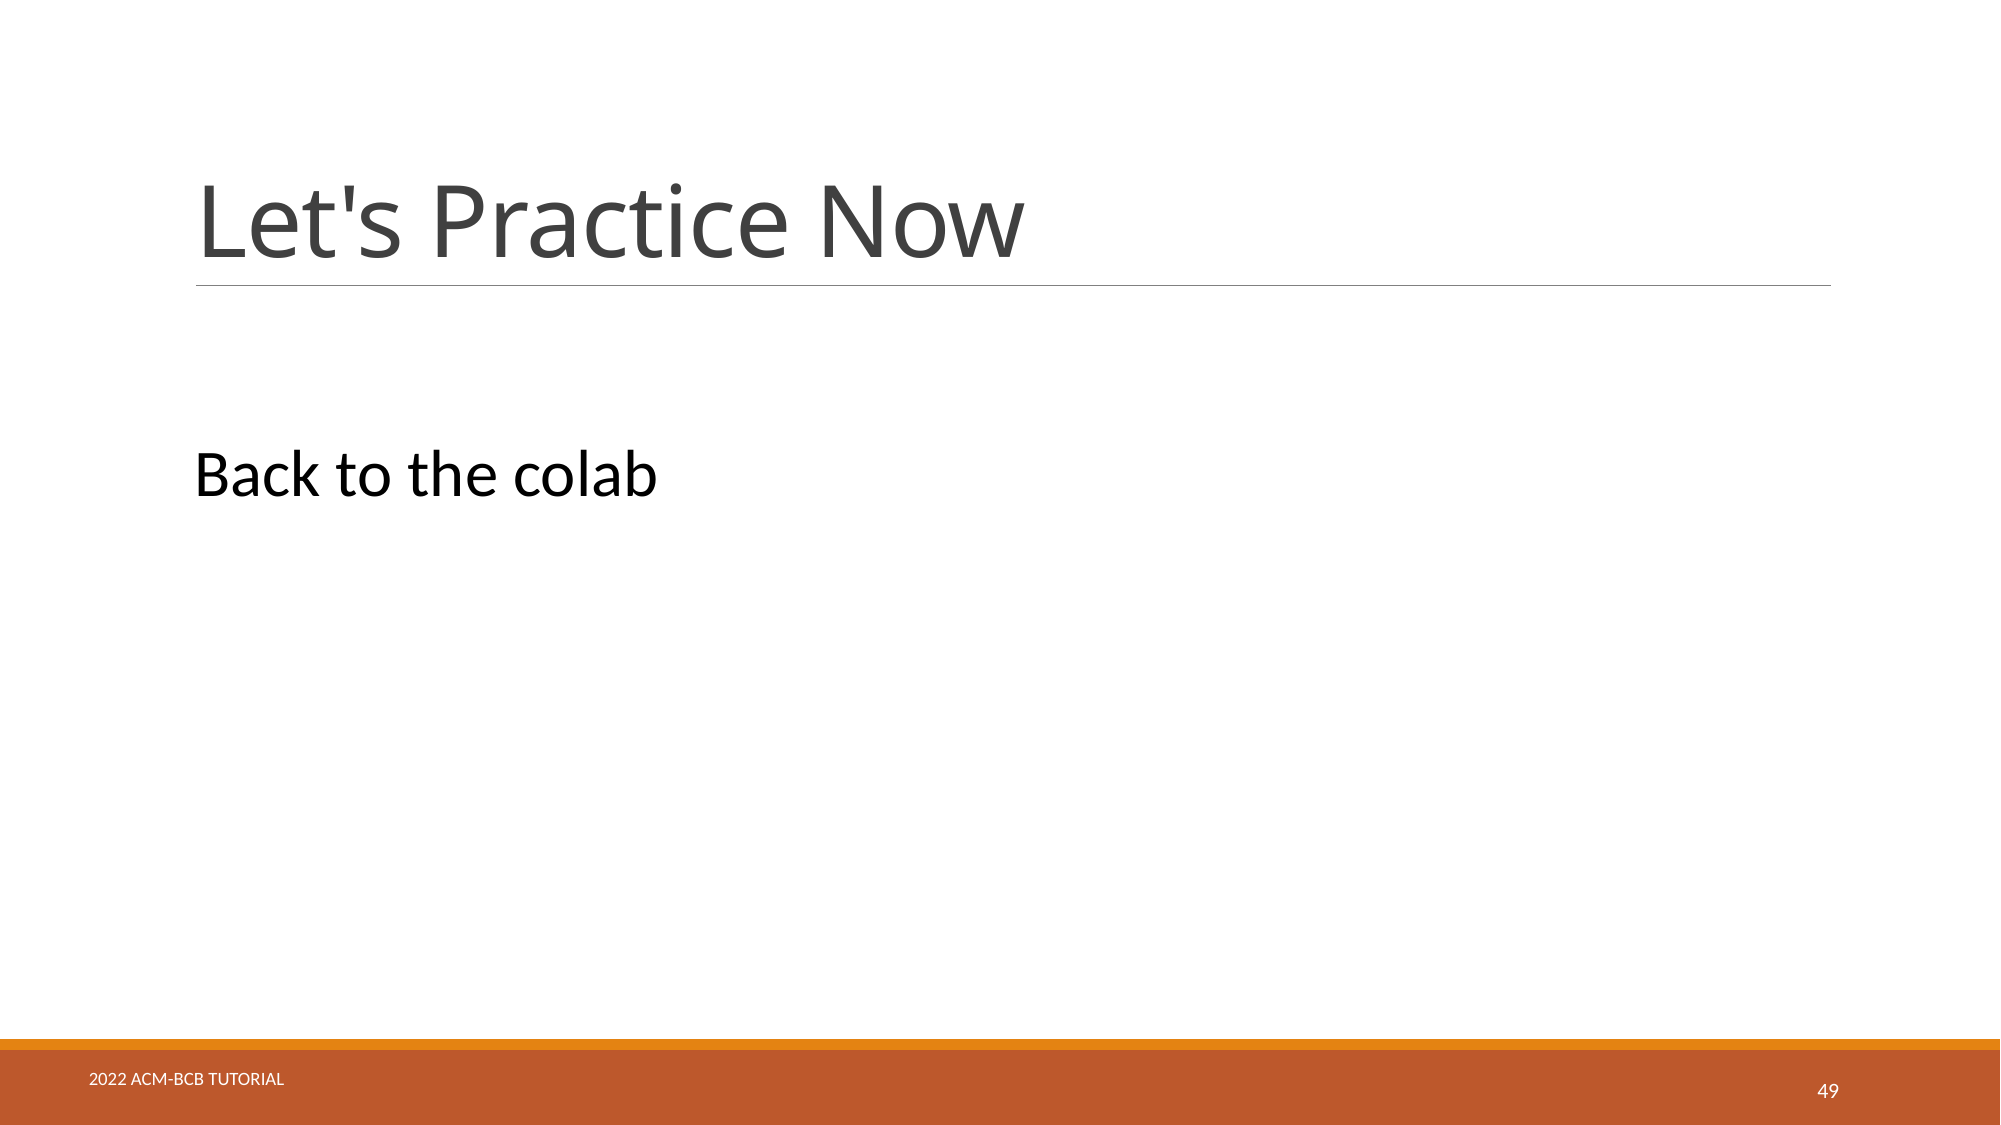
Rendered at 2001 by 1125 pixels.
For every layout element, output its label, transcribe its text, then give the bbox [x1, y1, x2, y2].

text_box Back to the colab [179, 422, 1830, 518]
title Let's Practice Now [180, 47, 1830, 285]
text_box 49 [1624, 1059, 1840, 1120]
footer 2022 ACM-BCB Tutorial [88, 1066, 1189, 1090]
